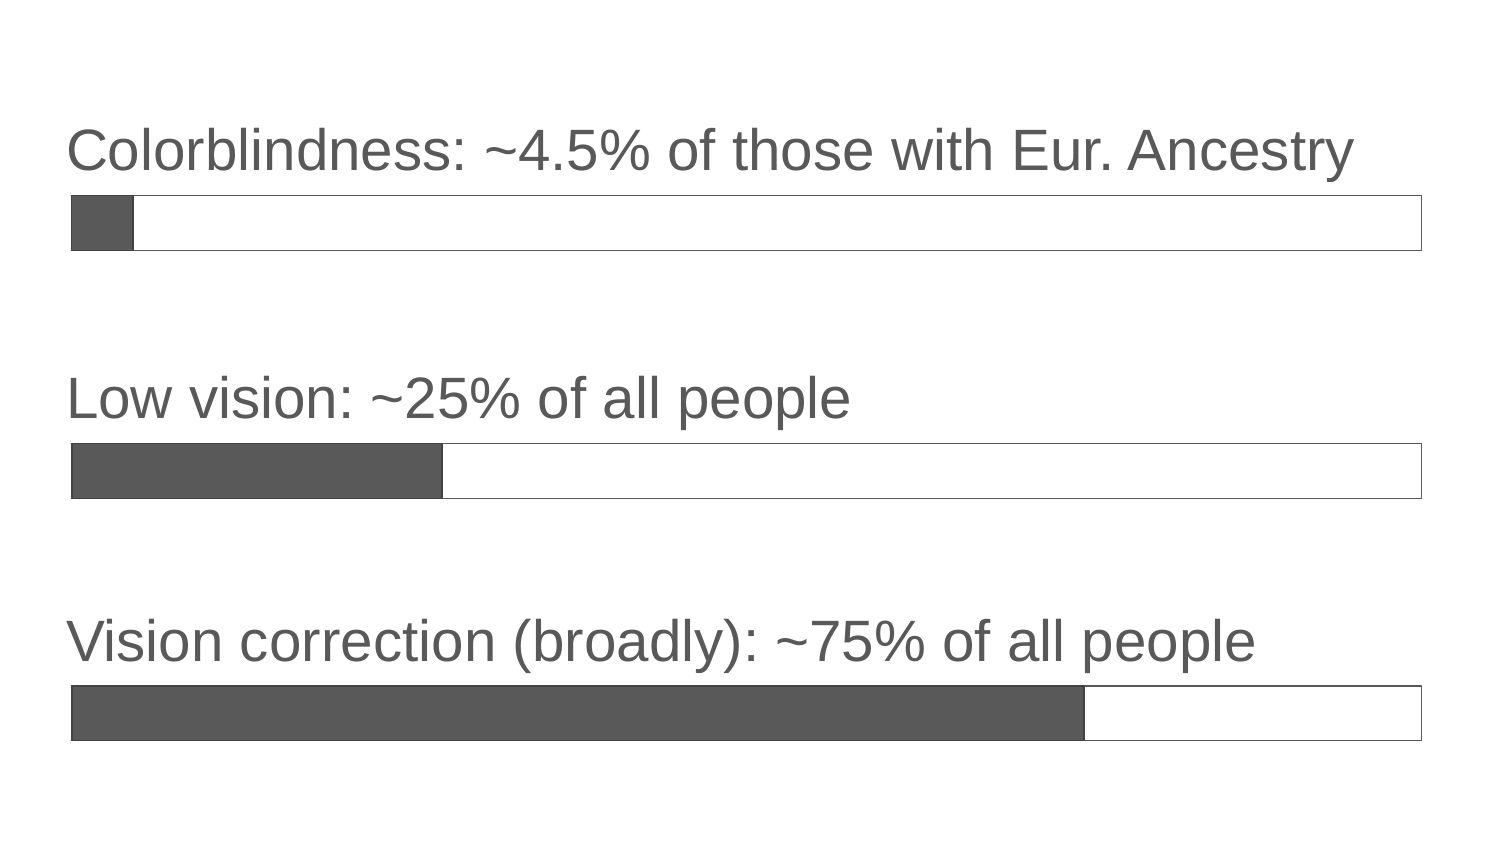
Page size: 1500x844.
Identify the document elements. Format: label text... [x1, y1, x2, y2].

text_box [71, 443, 1422, 499]
title Vision correction (broadly): ~75% of all people [51, 587, 1449, 682]
title Low vision: ~25% of all people [51, 345, 1449, 440]
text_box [71, 685, 1422, 741]
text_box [71, 195, 1422, 251]
title Colorblindness: ~4.5% of those with Eur. Ancestry [51, 97, 1449, 192]
